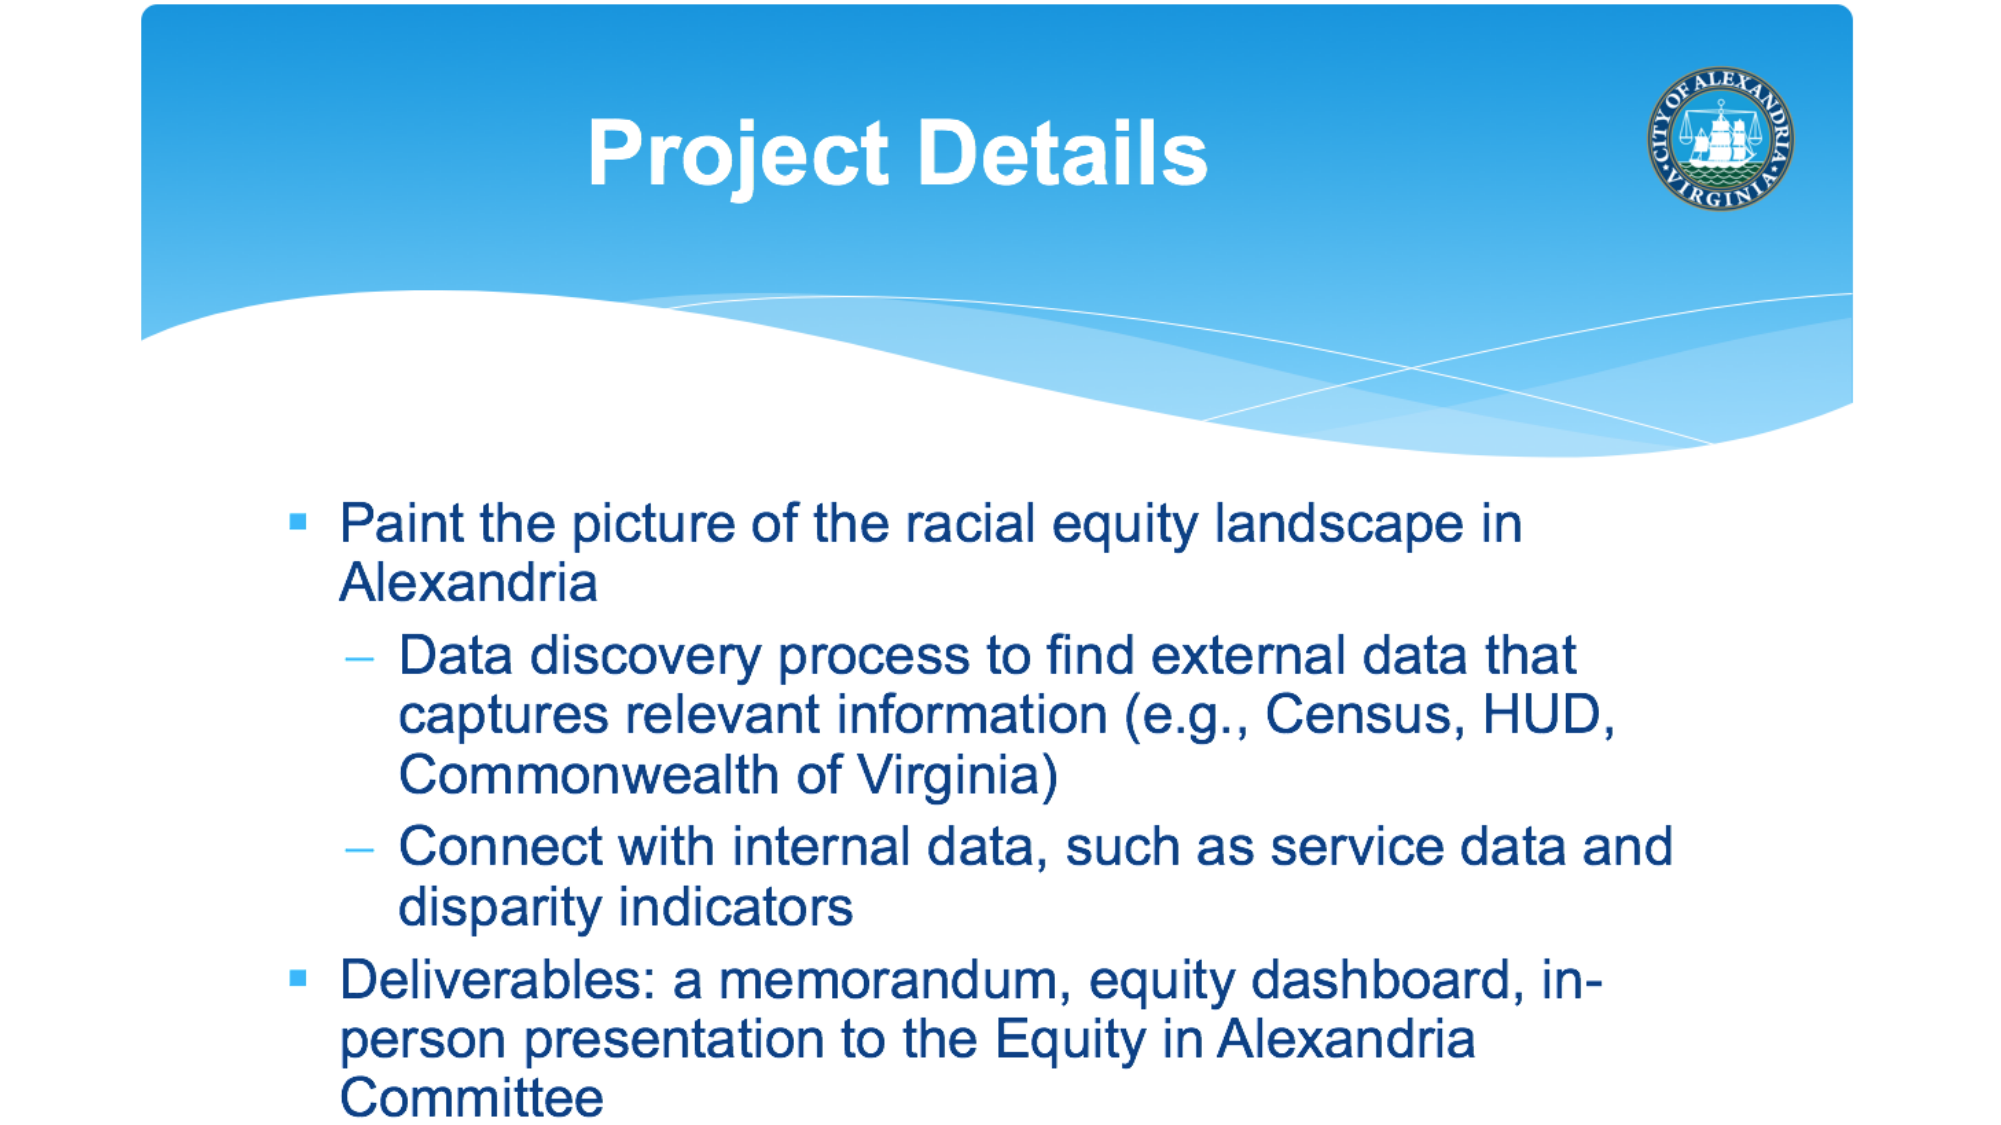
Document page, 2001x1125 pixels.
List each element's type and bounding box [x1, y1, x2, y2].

picture [140, 0, 1860, 1125]
